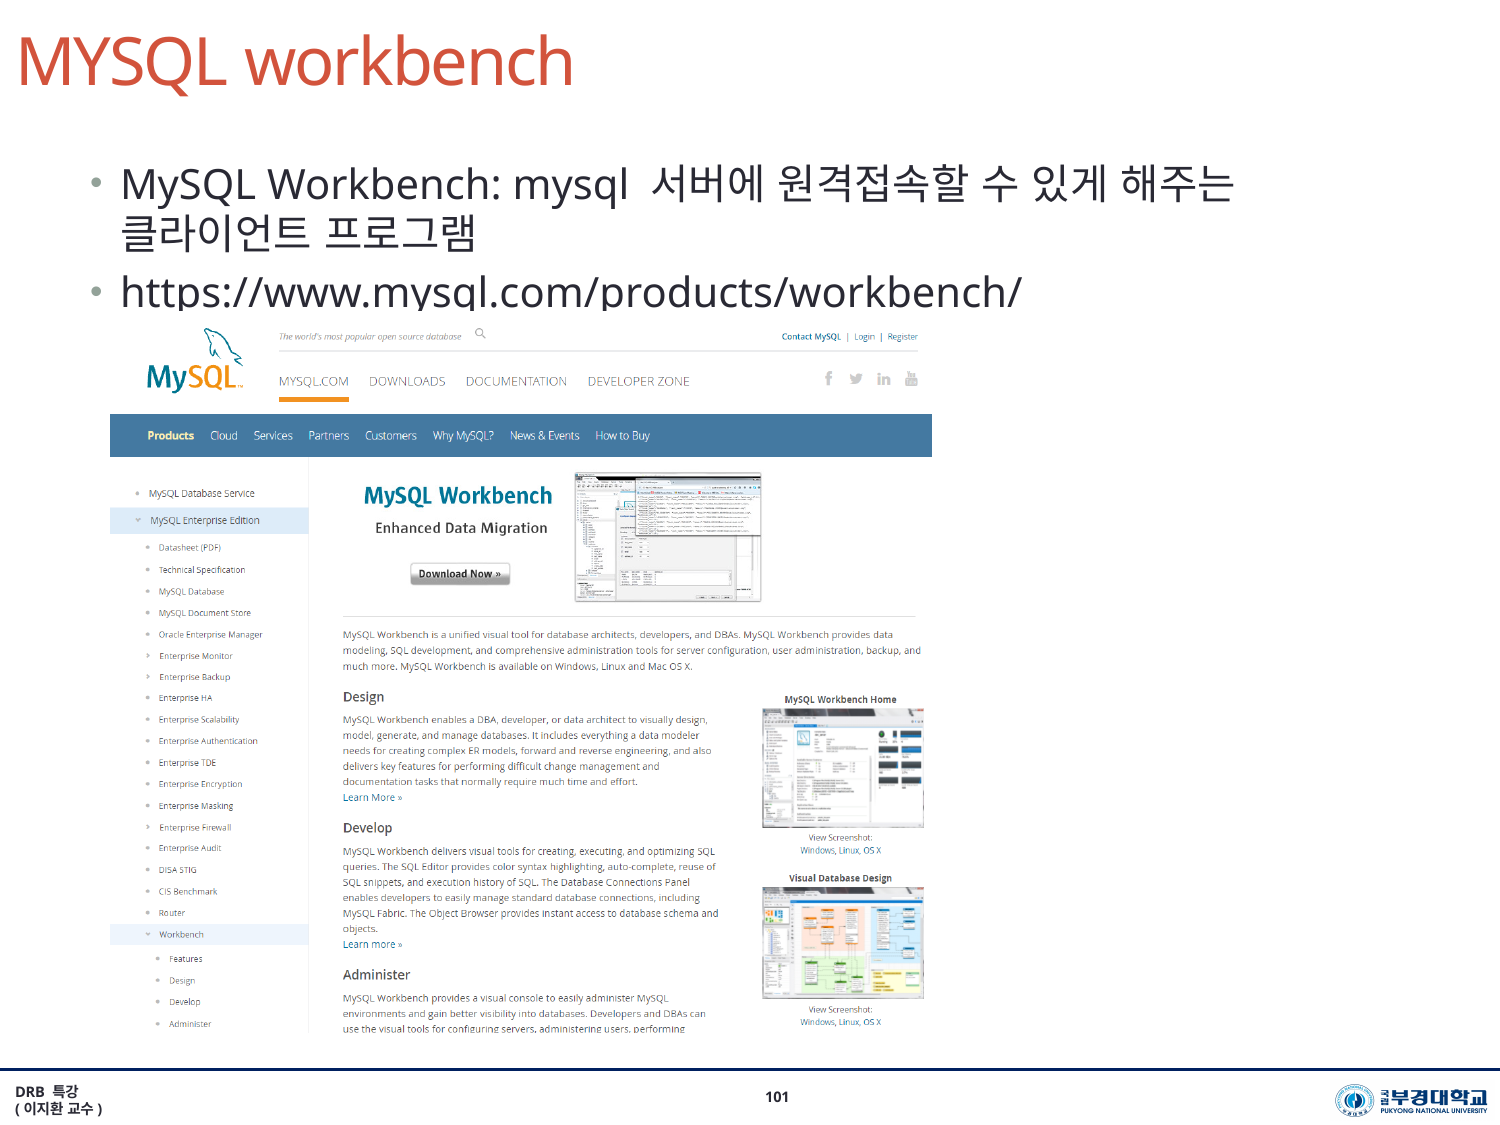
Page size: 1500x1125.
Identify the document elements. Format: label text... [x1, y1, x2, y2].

title MYSQL workbench [0, 1, 1500, 116]
picture [110, 311, 932, 1033]
slide_number DRB 특강 (이지환 교수) [0, 1082, 303, 1118]
picture [1330, 1079, 1495, 1121]
list MySQL Workbench: mysql 서버에 원격접속할 수 있게 해주는 클라이언트 프로그램 https://www.mysql.com/products/workbench/ [75, 149, 1425, 1033]
